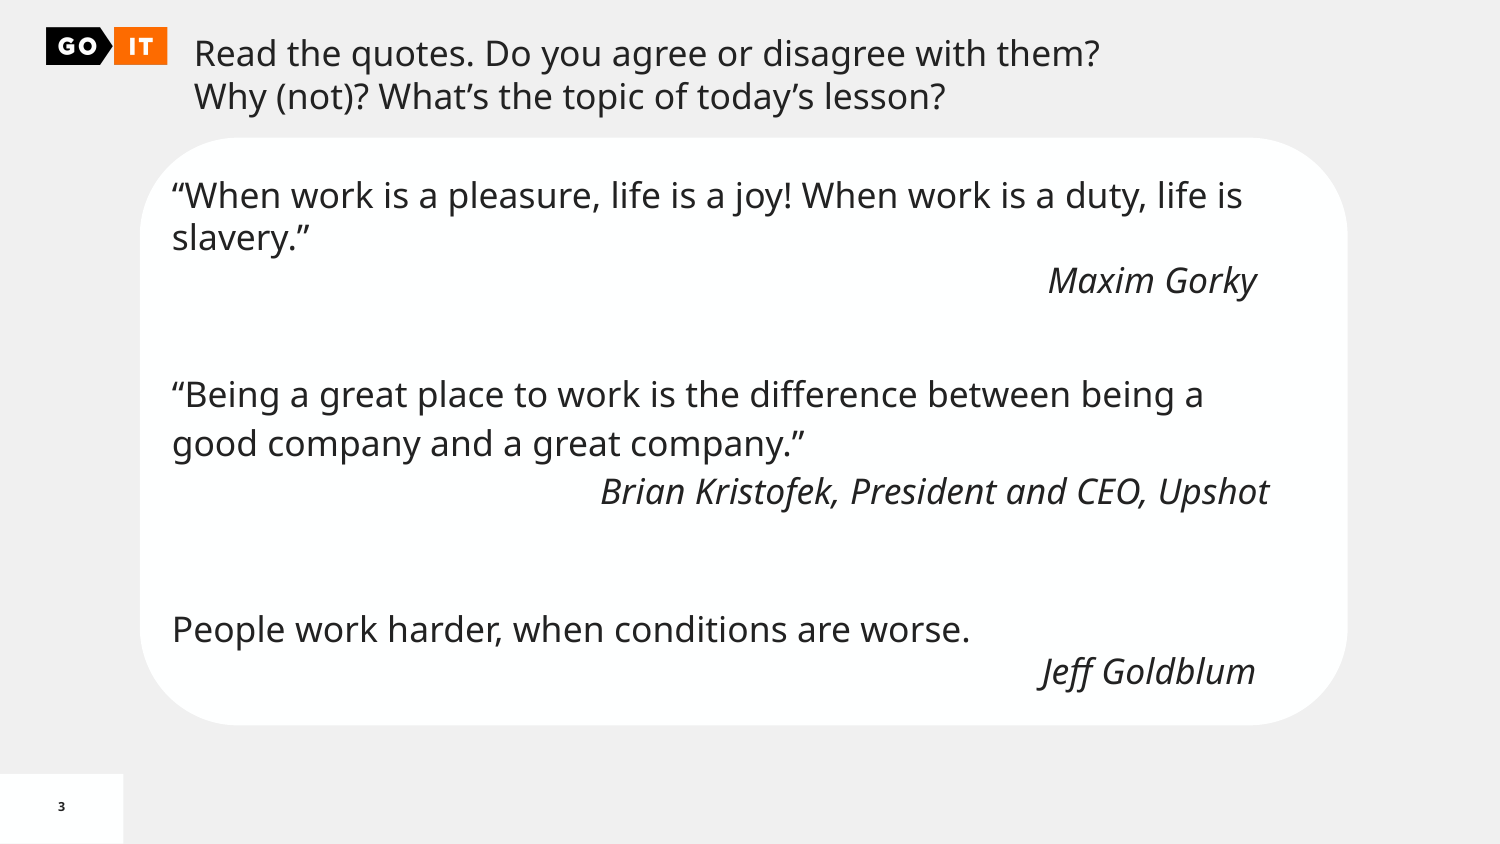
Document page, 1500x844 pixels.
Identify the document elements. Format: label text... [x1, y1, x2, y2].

text_box [140, 138, 1347, 725]
text_box “Being a great place to work is the difference between being a good company and a great company.” Brian Kristofek, President and CEO, Upshot [156, 350, 1285, 570]
picture [46, 27, 168, 65]
text_box People work harder, when conditions are worse. Jeff Goldblum [156, 592, 1272, 708]
text_box “When work is a pleasure, life is a joy! When work is a duty, life is slavery.” Maxim Gorky [156, 157, 1272, 316]
text_box Read the quotes. Do you agree or disagree with them? Why (not)? What’s the topic of today’s lesson? [179, 16, 1429, 132]
